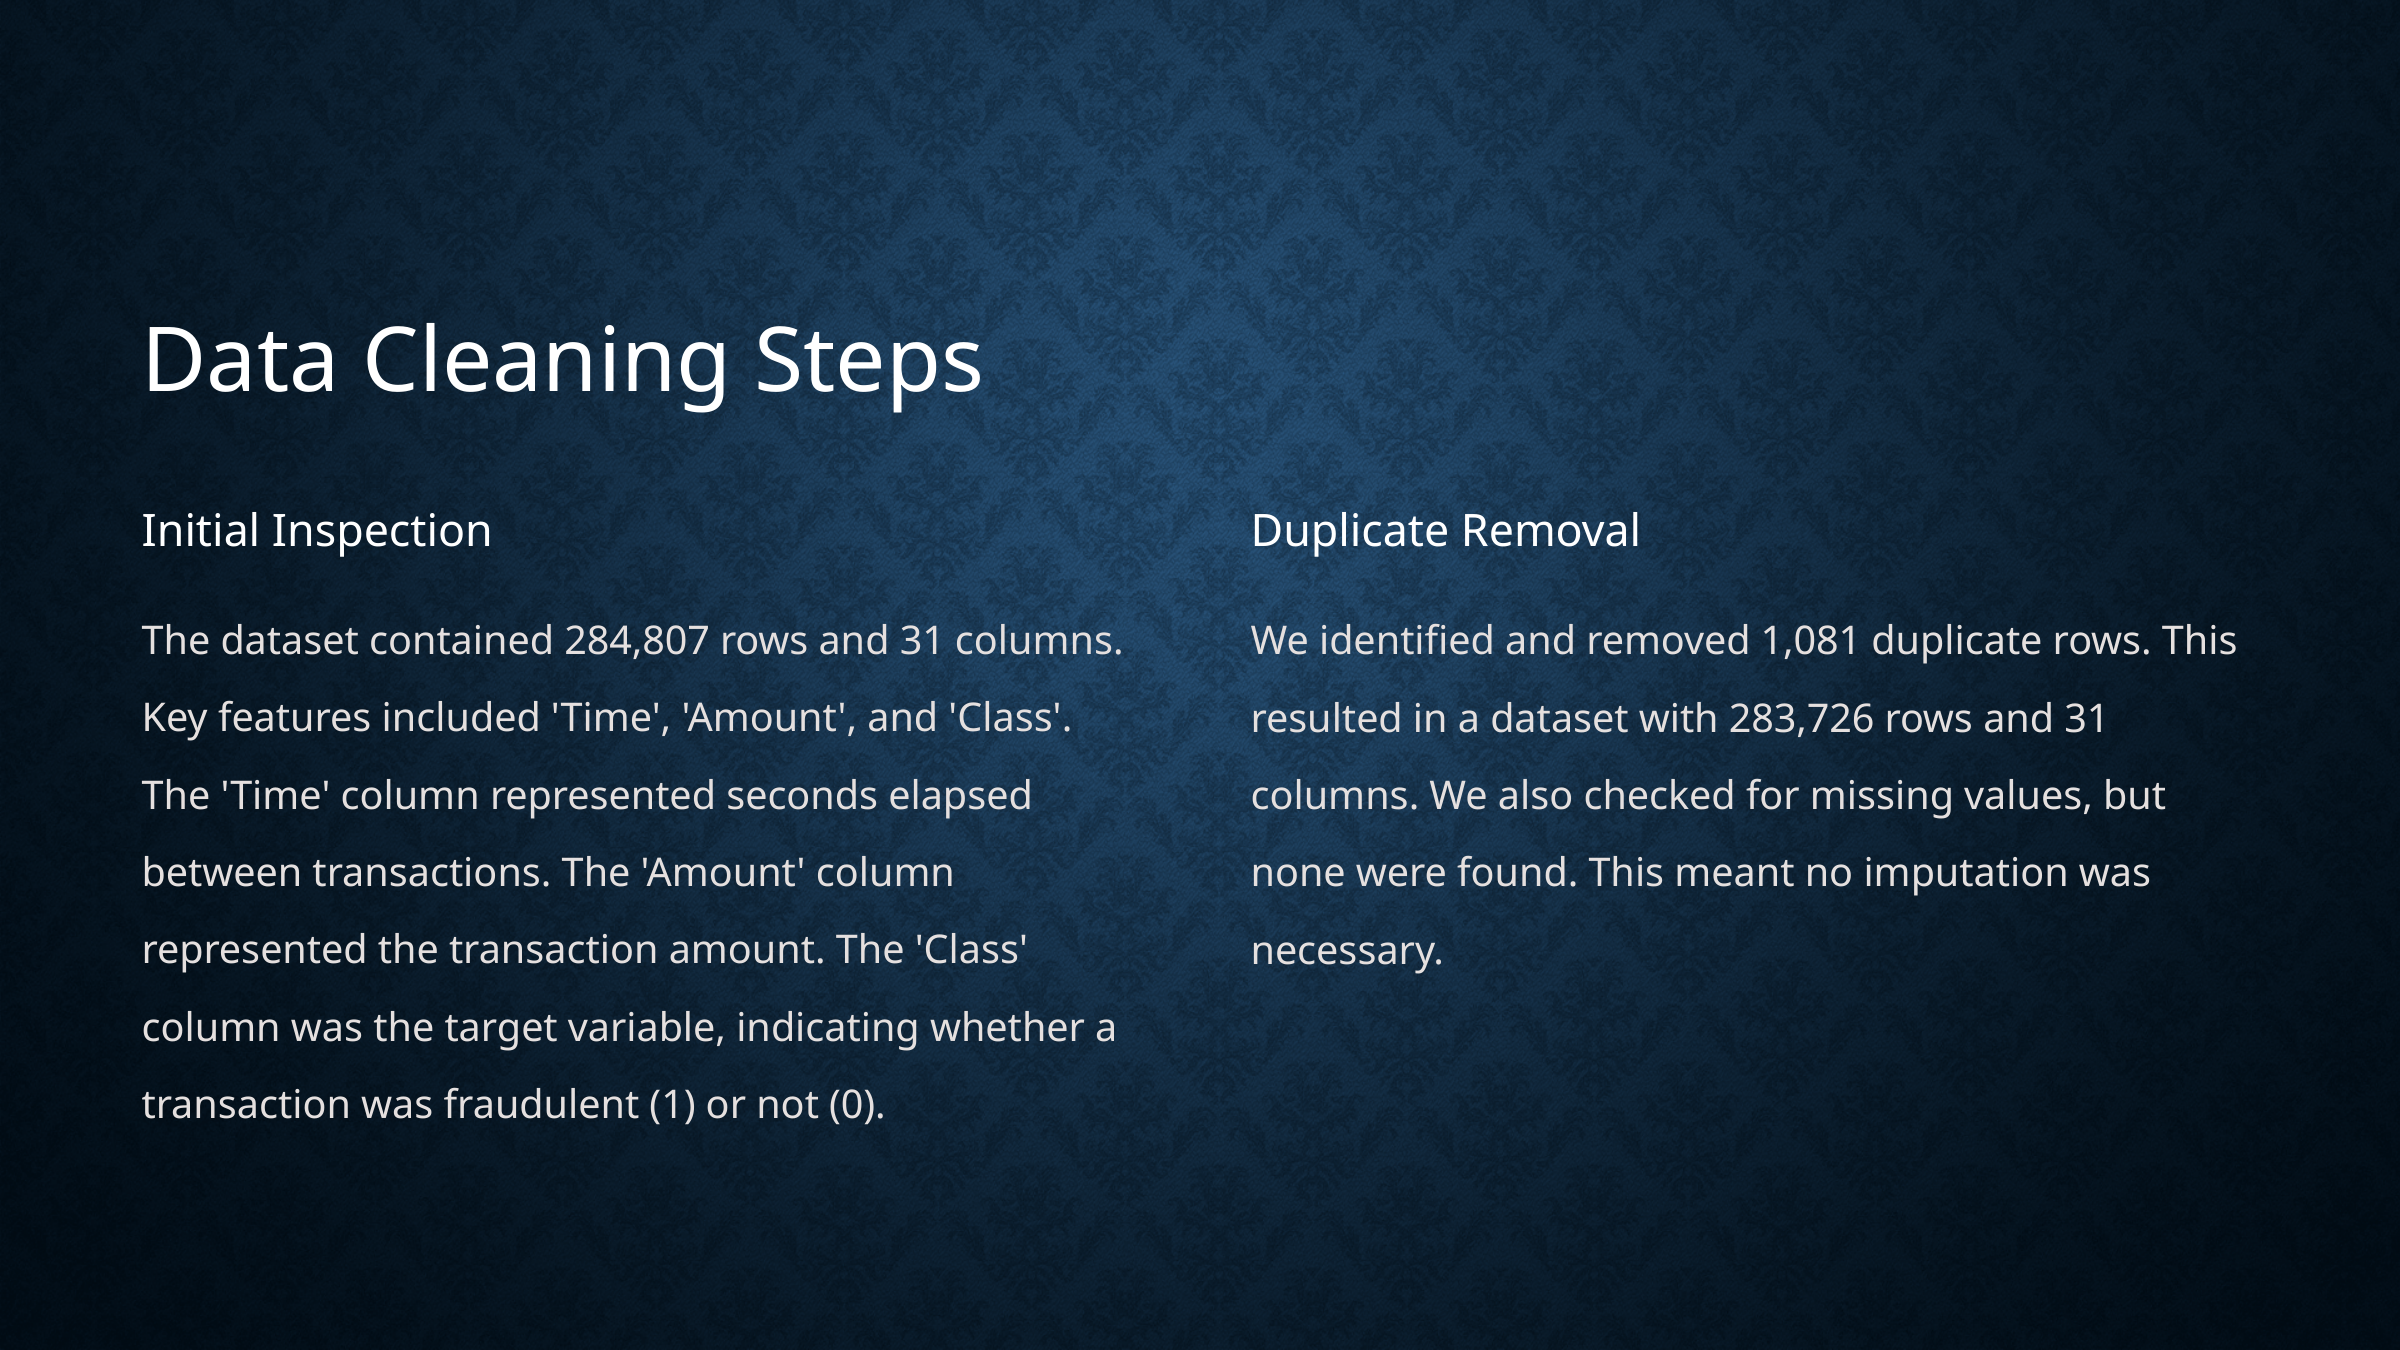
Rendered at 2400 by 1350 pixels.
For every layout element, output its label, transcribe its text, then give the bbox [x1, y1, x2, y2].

text_box We identified and removed 1,081 duplicate rows. This resulted in a dataset with 283,726 rows and 31 columns. We also checked for missing values, but none were found. This meant no imputation was necessary. [1250, 585, 2260, 845]
text_box The dataset contained 284,807 rows and 31 columns. Key features included 'Time', 'Amount', and 'Class'. The 'Time' column represented seconds elapsed between transactions. The 'Amount' column represented the transaction amount. The 'Class' column was the target variable, indicating whether a transaction was fraudulent (1) or not (0). [141, 585, 1151, 1039]
text_box Data Cleaning Steps [141, 274, 1042, 388]
text_box Duplicate Removal [1250, 488, 1701, 545]
picture [0, 0, 2400, 1350]
text_box Initial Inspection [141, 488, 592, 545]
